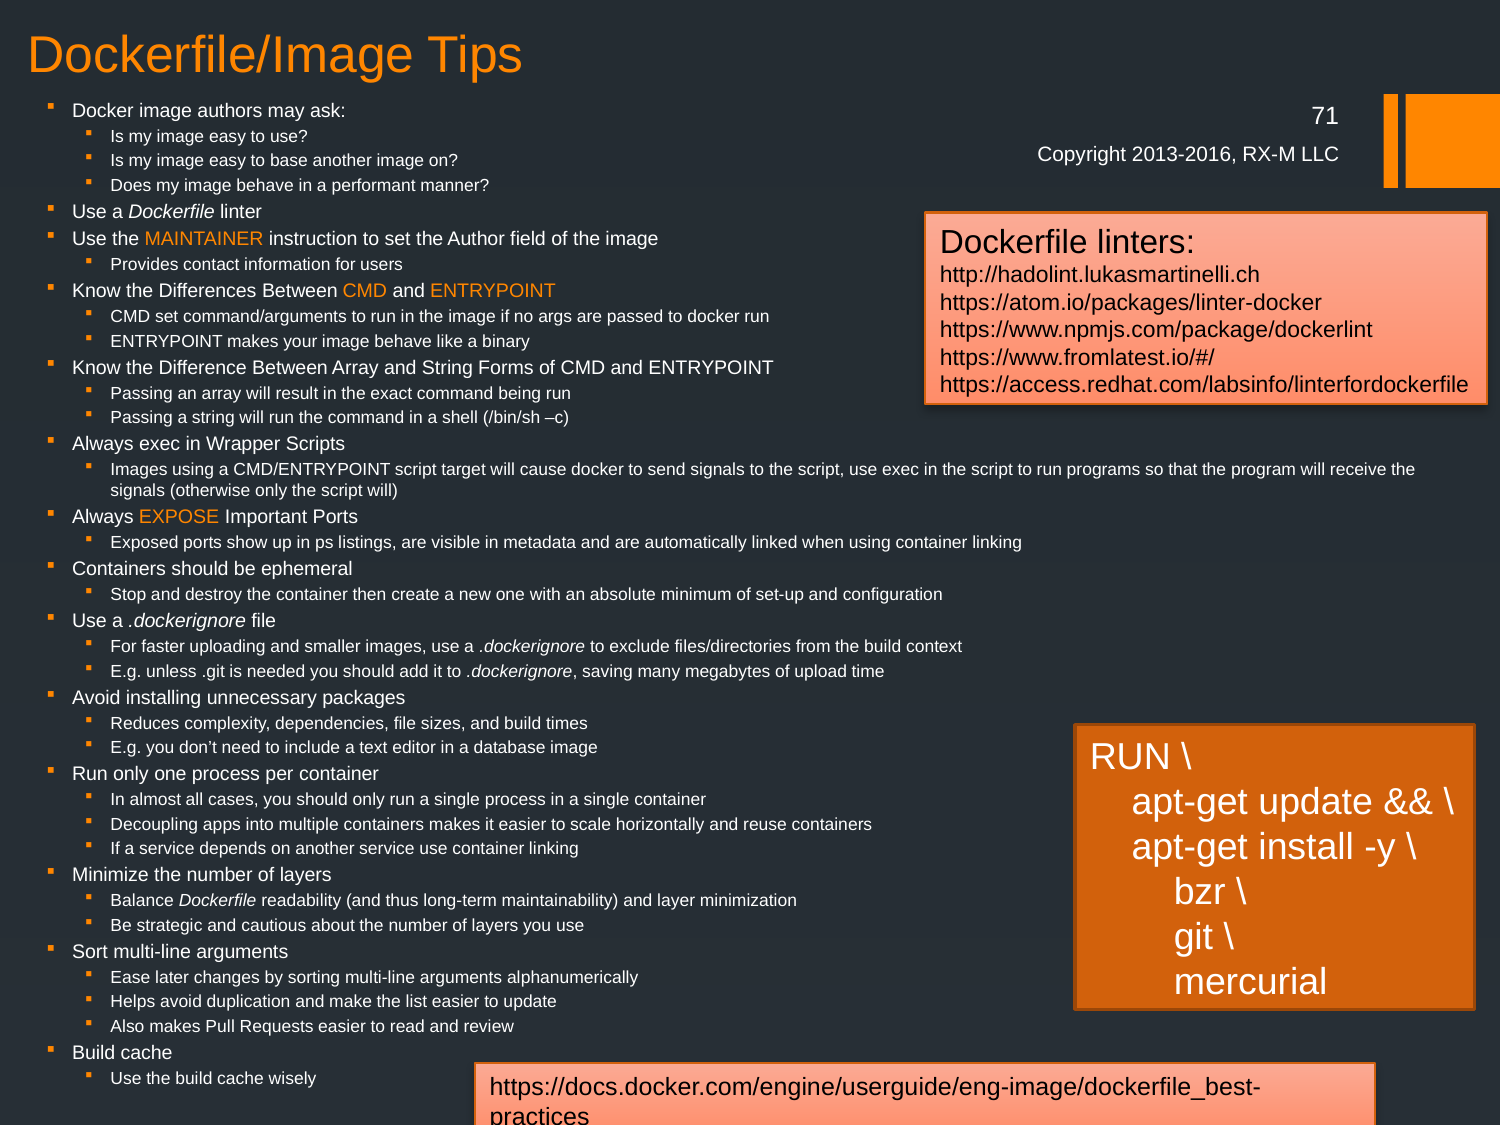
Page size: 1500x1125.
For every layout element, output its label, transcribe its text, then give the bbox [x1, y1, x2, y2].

list Docker image authors may ask: Is my image easy to use? Is my image easy to base another image on? Does my image behave in a performant manner? Use a Dockerfile linter Use the MAINTAINER instruction to set the Author field of the image Provides contact information for users Know the Differences Between CMD and ENTRYPOINT CMD set command/arguments to run in the image if no args are passed to docker run ENTRYPOINT makes your image behave like a binary Know the Difference Between Array and String Forms of CMD and ENTRYPOINT Passing an array will result in the exact command being run Passing a string will run the command in a shell (/bin/sh –c) Always exec in Wrapper Scripts Images using a CMD/ENTRYPOINT script target will cause docker to send signals to the script, use exec in the script to run programs so that the program will receive the signals (otherwise only the script will) Always EXPOSE Important Ports Exposed ports show up in ps listings, are visible in metadata and are automatically linked when using container linking Containers should be ephemeral Stop and destroy the container then create a new one with an absolute minimum of set-up and configuration Use a .dockerignore file For faster uploading and smaller images, use a .dockerignore to exclude files/directories from the build context E.g. unless .git is needed you should add it to .dockerignore, saving many megabytes of upload time Avoid installing unnecessary packages Reduces complexity, dependencies, file sizes, and build times E.g. you don’t need to include a text editor in a database image Run only one process per container In almost all cases, you should only run a single process in a single container Decoupling apps into multiple containers makes it easier to scale horizontally and reuse containers If a service depends on another service use container linking Minimize the number of layers Balance Dockerfile readability (and thus long-term maintainability) and layer minimization Be strategic and cautious about the number of layers you use Sort multi-line arguments Ease later changes by sorting multi-line arguments alphanumerically Helps avoid duplication and make the list easier to update Also makes Pull Requests easier to read and review Build cache Use the build cache wisely [24, 90, 1475, 1113]
text_box https://docs.docker.com/engine/userguide/eng-image/dockerfile_best-practices [474, 1062, 1376, 1125]
text_box RUN \ apt-get update && \ apt-get install -y \ bzr \ git \ mercurial [1073, 723, 1476, 1011]
text_box Dockerfile linters: http://hadolint.lukasmartinelli.ch https://atom.io/packages/linter-docker https://www.npmjs.com/package/dockerlint https://www.fromlatest.io/#/ https://access.redhat.com/labsinfo/linterfordockerfile [924, 211, 1488, 405]
slide_number 71 [1199, 90, 1355, 140]
footer Copyright 2013-2016, RX-M LLC [985, 140, 1355, 190]
title Dockerfile/Image Tips [12, 12, 888, 91]
